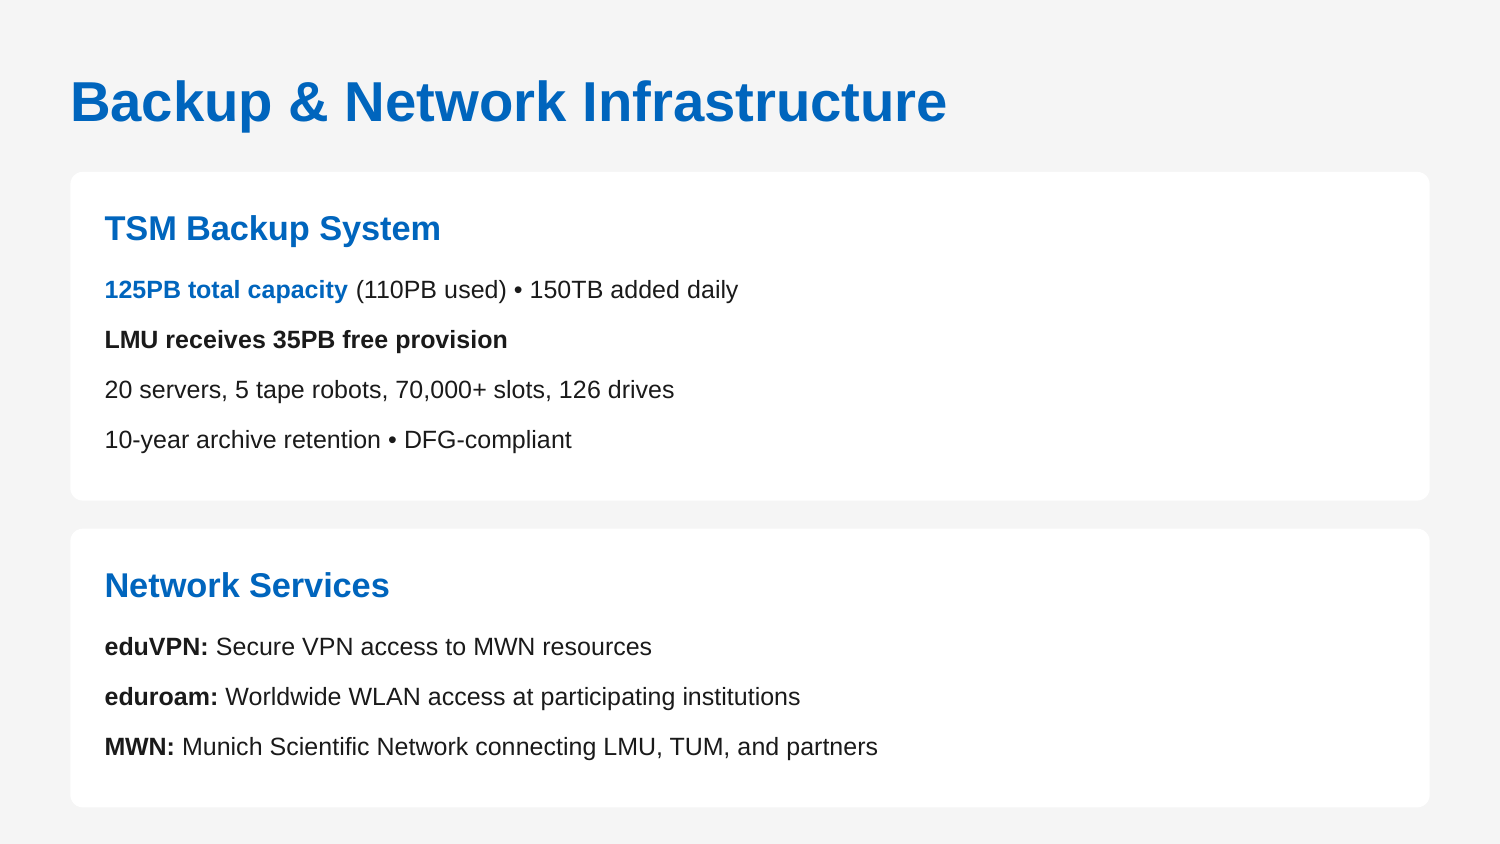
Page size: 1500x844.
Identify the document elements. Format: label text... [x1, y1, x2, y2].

text_box eduroam: Worldwide WLAN access at participating institutions [104, 673, 1422, 711]
text_box 10-year archive retention • DFG-compliant [104, 416, 1422, 454]
text_box [70, 528, 1430, 808]
text_box eduVPN: Secure VPN access to MWN resources [104, 623, 1422, 661]
text_box [70, 171, 1430, 501]
text_box Network Services [104, 563, 1422, 605]
text_box TSM Backup System [104, 206, 1422, 248]
text_box Backup & Network Infrastructure [70, 70, 968, 133]
text_box 20 servers, 5 tape robots, 70,000+ slots, 126 drives [104, 366, 1422, 404]
text_box 125PB total capacity (110PB used) • 150TB added daily [104, 266, 1422, 304]
text_box LMU receives 35PB free provision [104, 316, 1422, 354]
text_box MWN: Munich Scientific Network connecting LMU, TUM, and partners [104, 723, 1422, 761]
